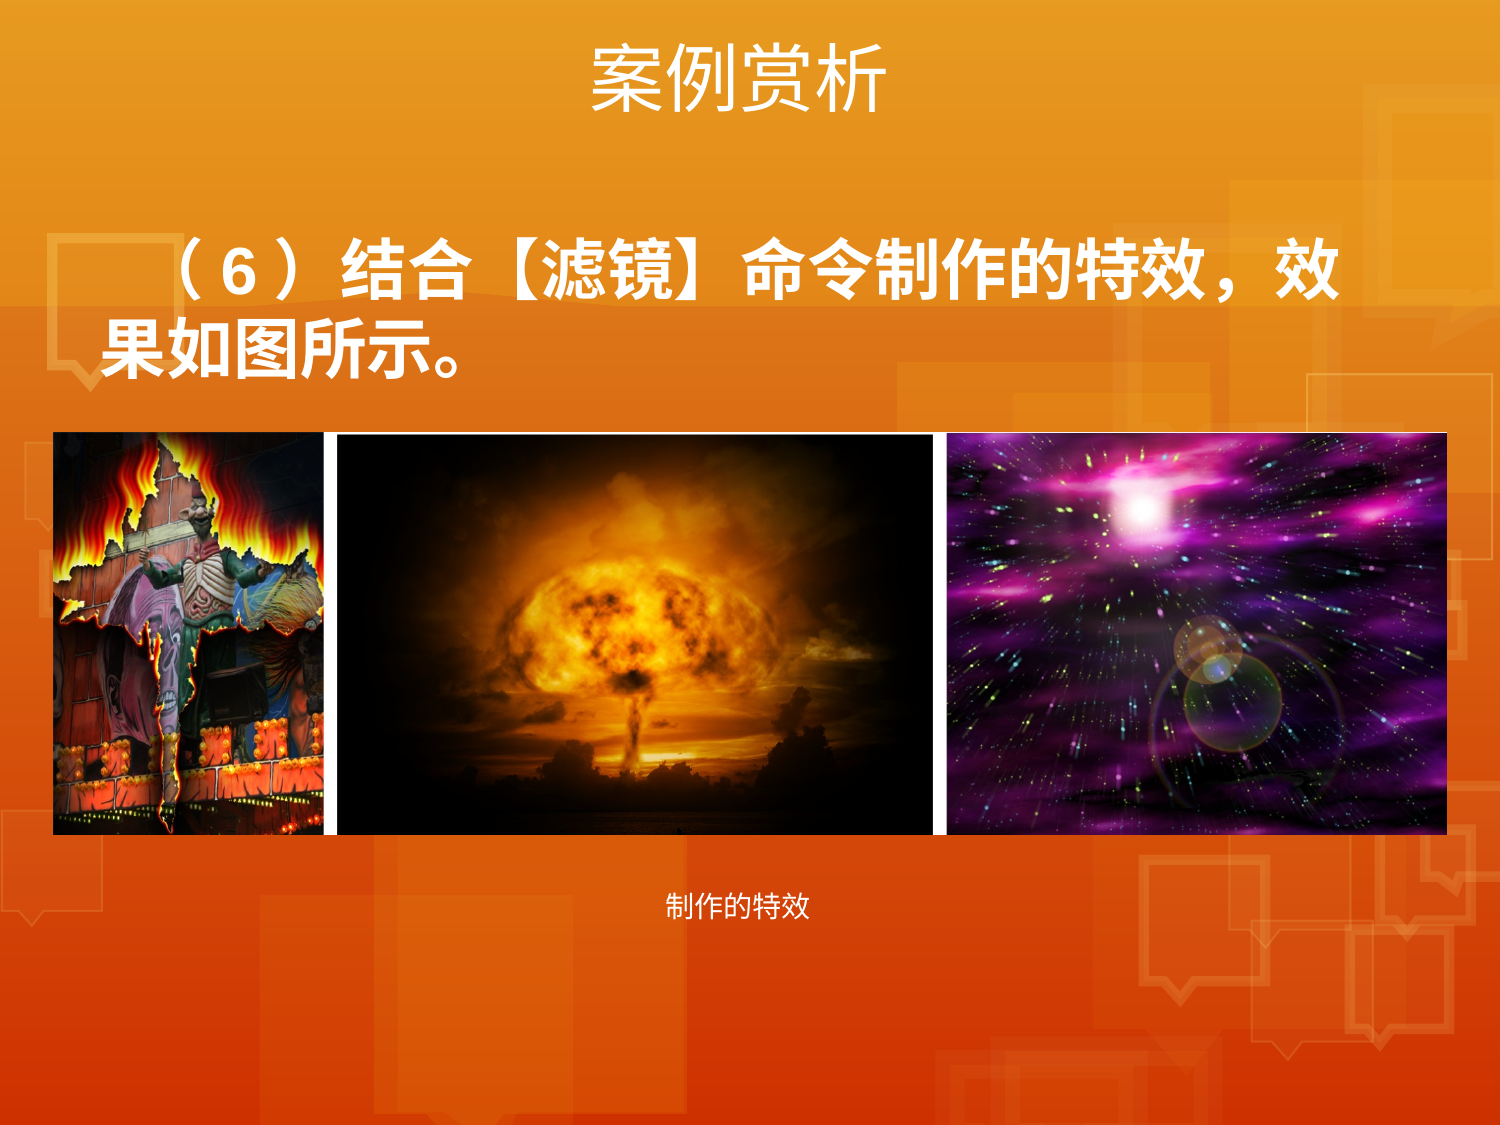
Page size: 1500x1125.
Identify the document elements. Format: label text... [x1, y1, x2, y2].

text_box （6）结合【滤镜】命令制作的特效，效果如图所示。 [0, 220, 1400, 398]
picture [53, 432, 1447, 835]
text_box 制作的特效 [466, 881, 1010, 932]
text_box 案例赏析 [123, 23, 1365, 129]
